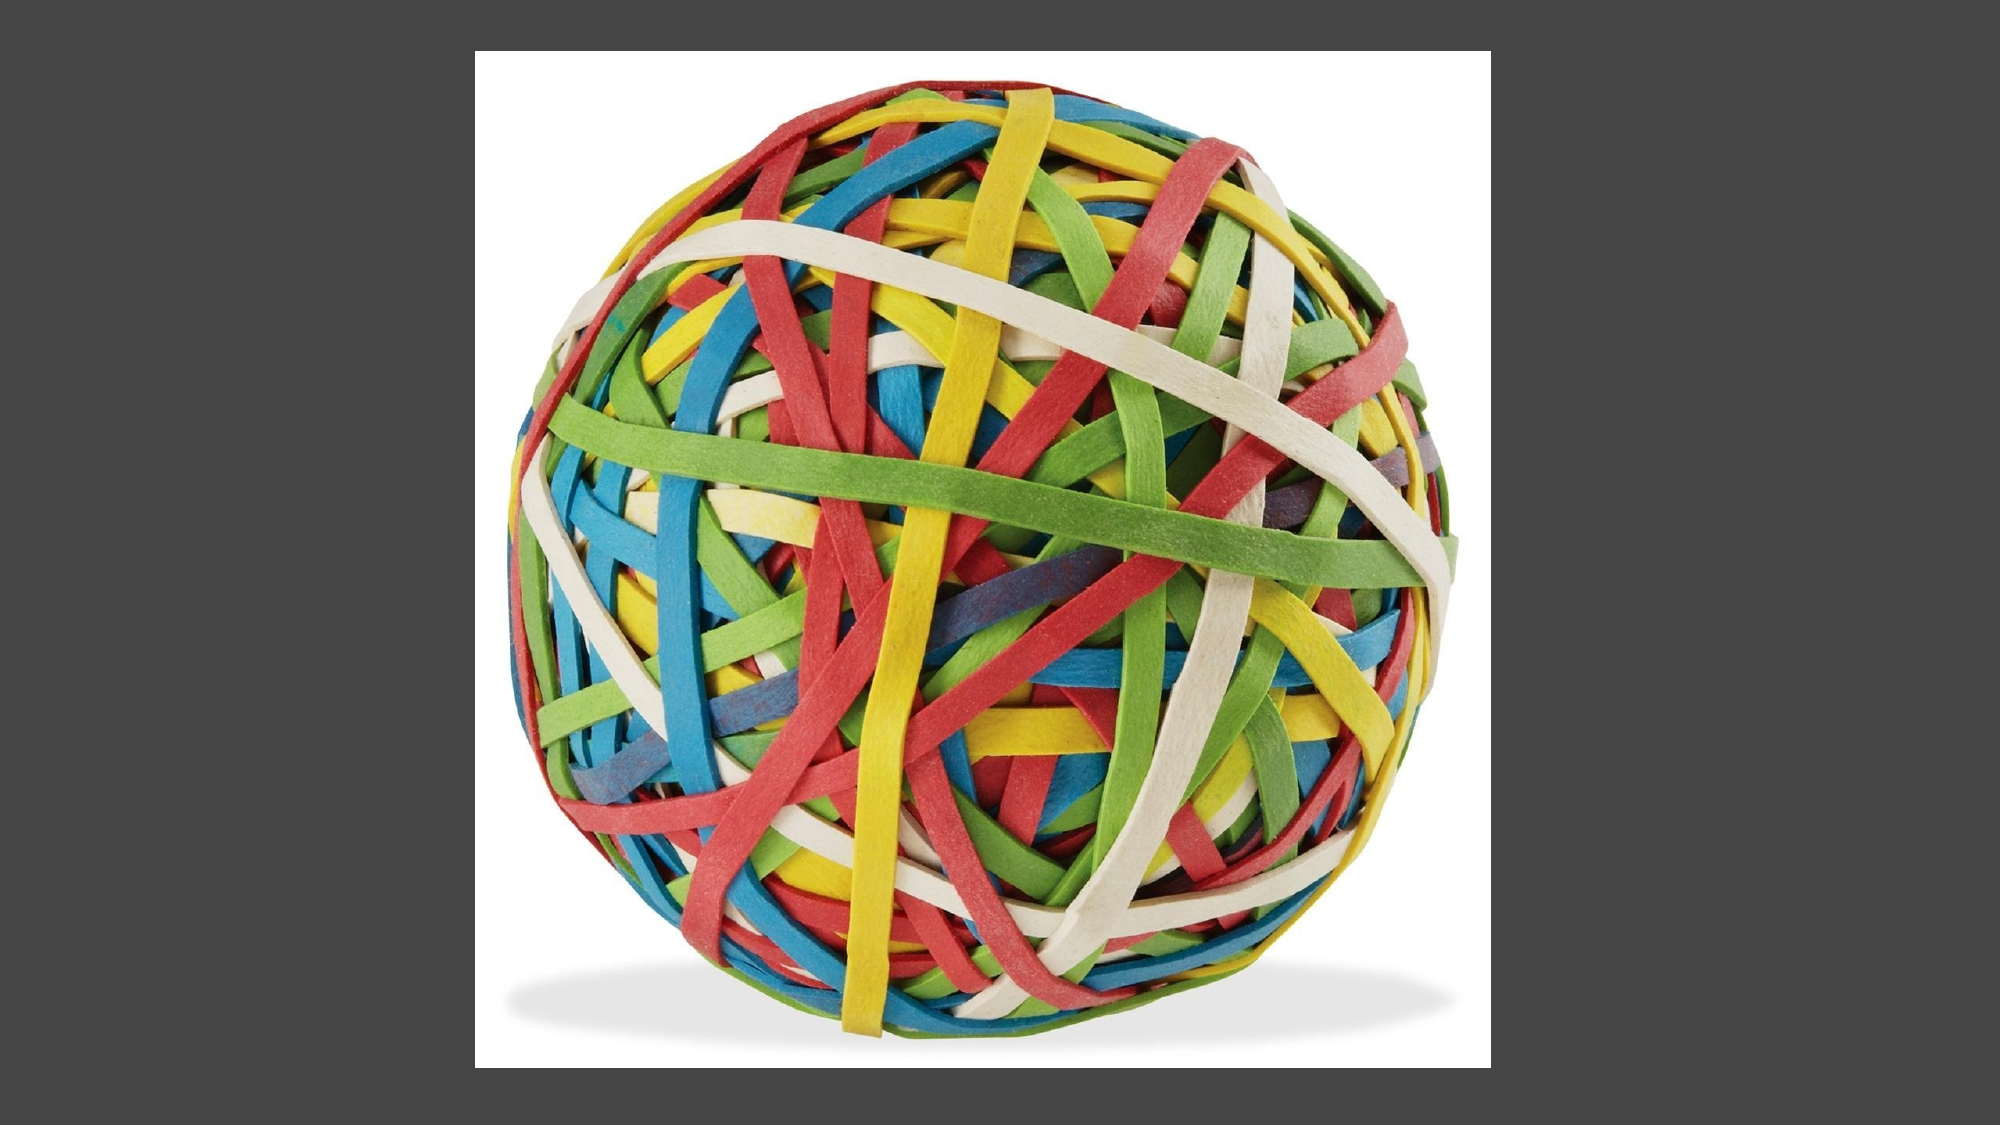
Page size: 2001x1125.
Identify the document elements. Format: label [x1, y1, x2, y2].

list [475, 51, 1491, 1068]
